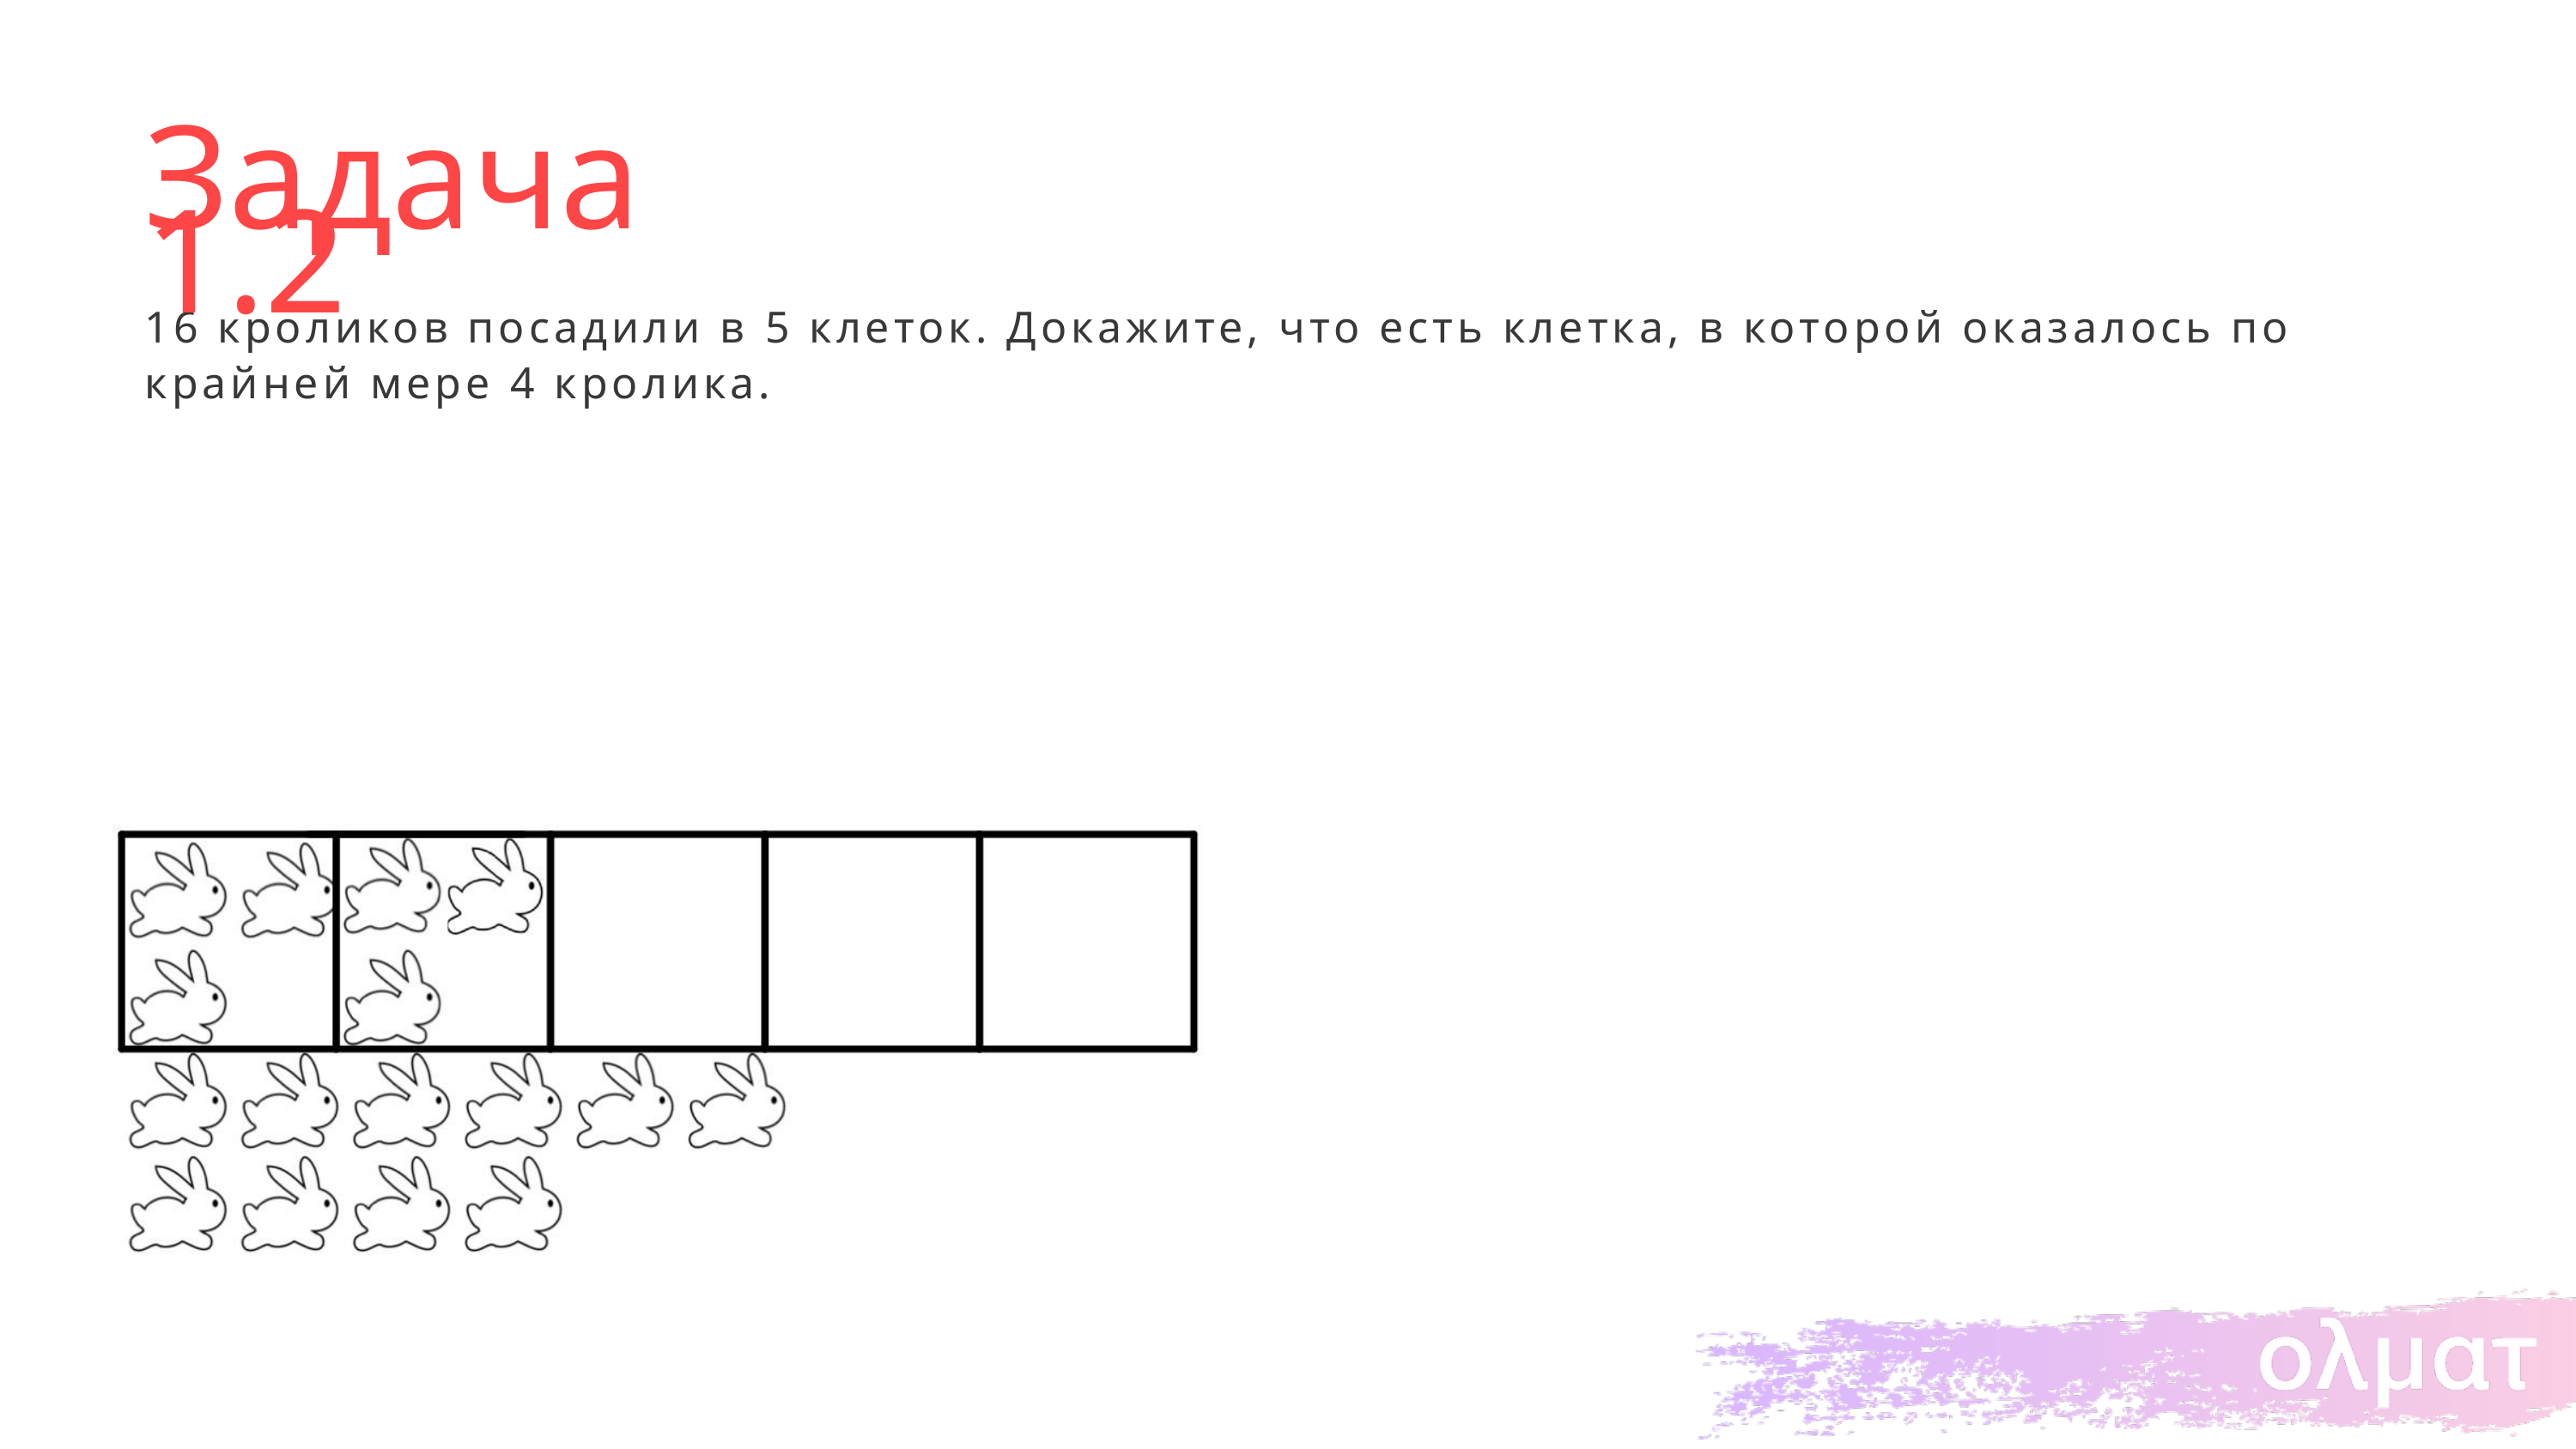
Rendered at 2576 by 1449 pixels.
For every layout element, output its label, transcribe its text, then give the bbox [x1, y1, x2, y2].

text_box 16 кроликов посадили в 5 клеток. Докажите, что есть клетка, в которой оказалось по крайней мере 4 кролика. [144, 295, 2338, 408]
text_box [1690, 1287, 2576, 1440]
picture [70, 798, 1406, 1364]
text_box Задача 1.2 [144, 173, 859, 342]
